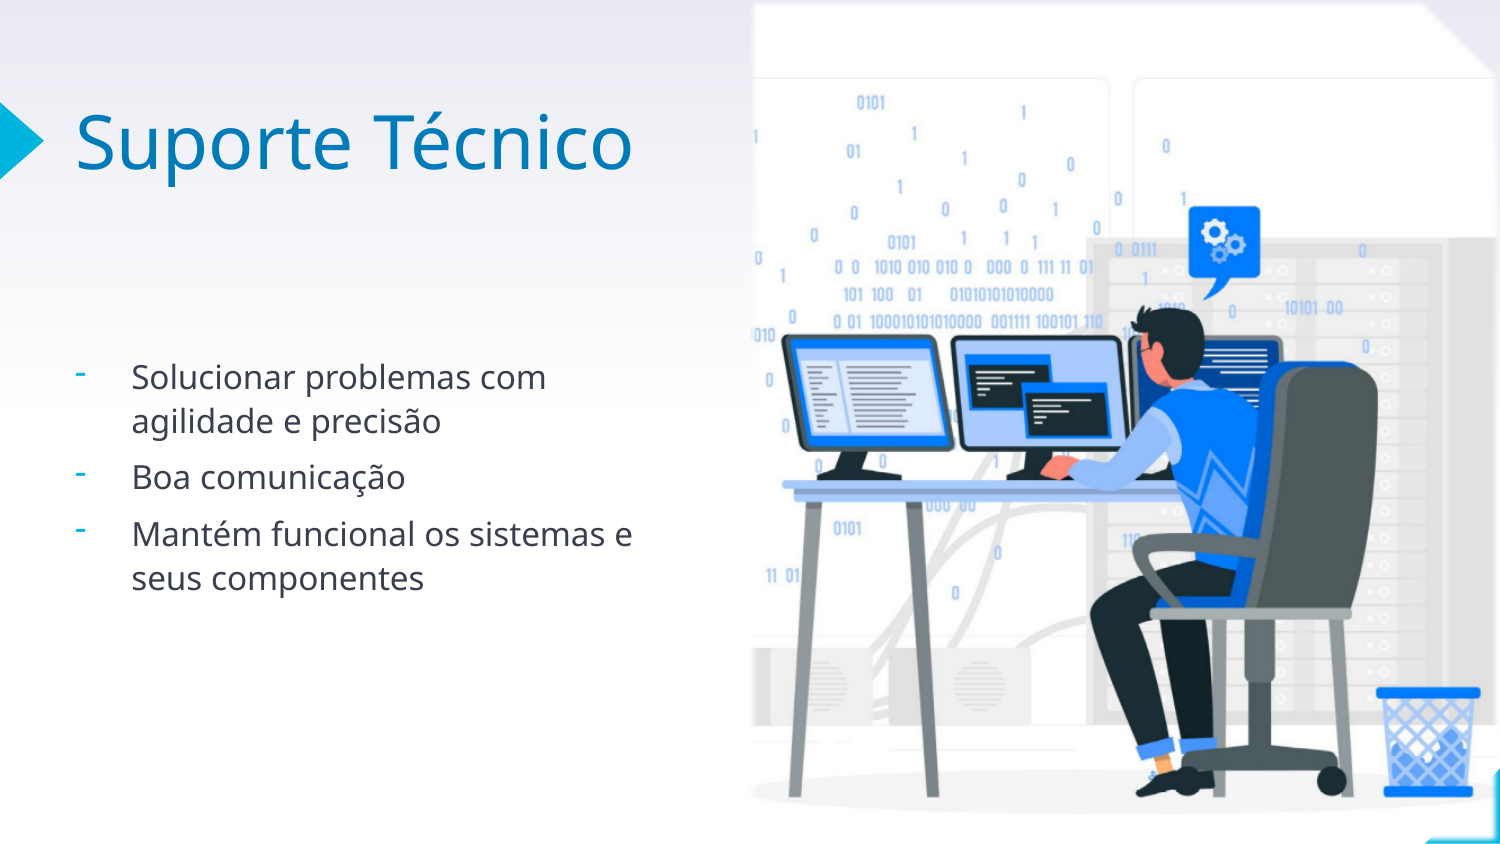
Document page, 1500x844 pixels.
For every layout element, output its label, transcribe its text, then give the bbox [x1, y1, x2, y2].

picture [749, 0, 1500, 844]
list Solucionar problemas com agilidade e precisão Boa comunicação Mantém funcional os sistemas e seus componentes [75, 352, 677, 786]
title Suporte Técnico [75, 111, 677, 290]
